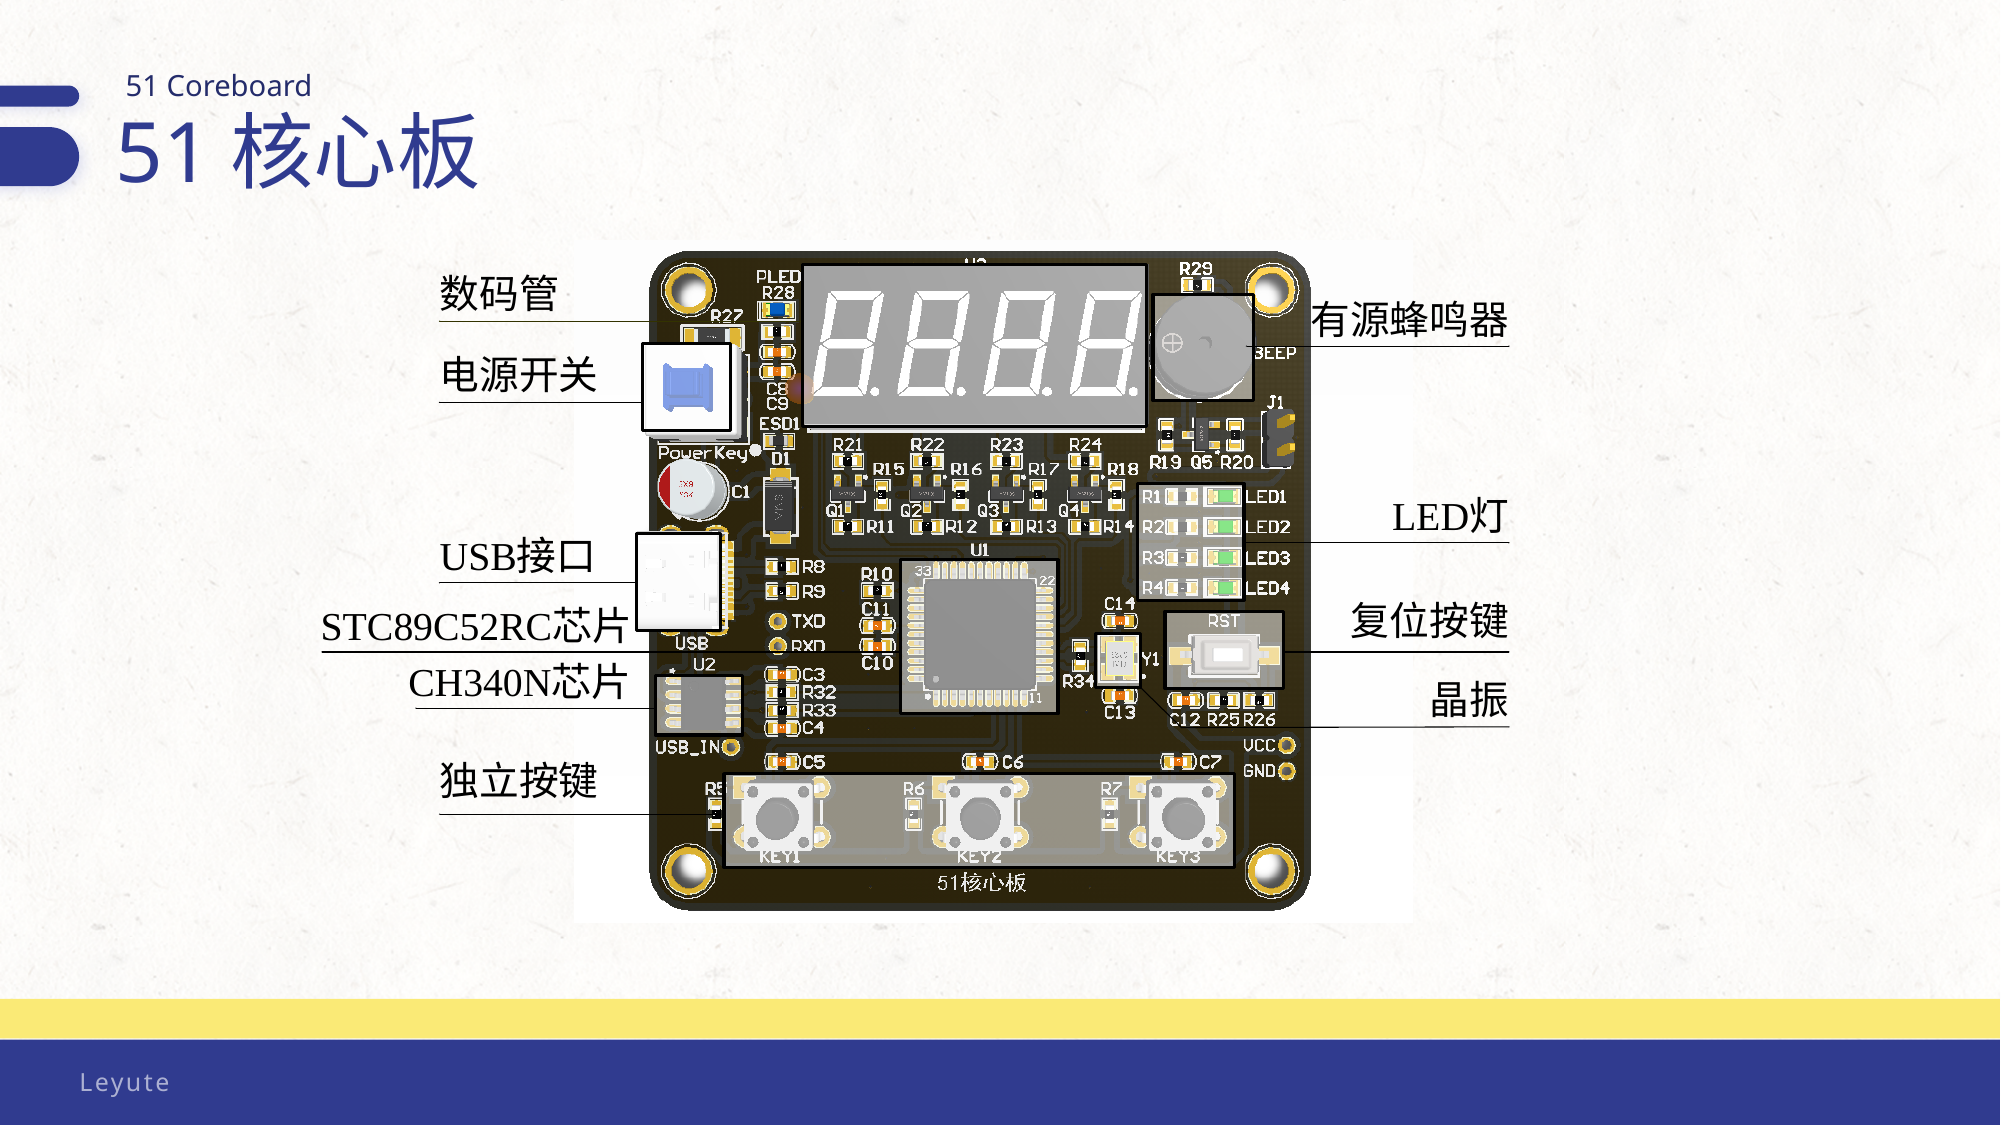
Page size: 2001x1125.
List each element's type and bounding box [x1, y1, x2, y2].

text_box [109, 59, 488, 208]
picture [0, 0, 2001, 1125]
text_box [312, 240, 1649, 923]
